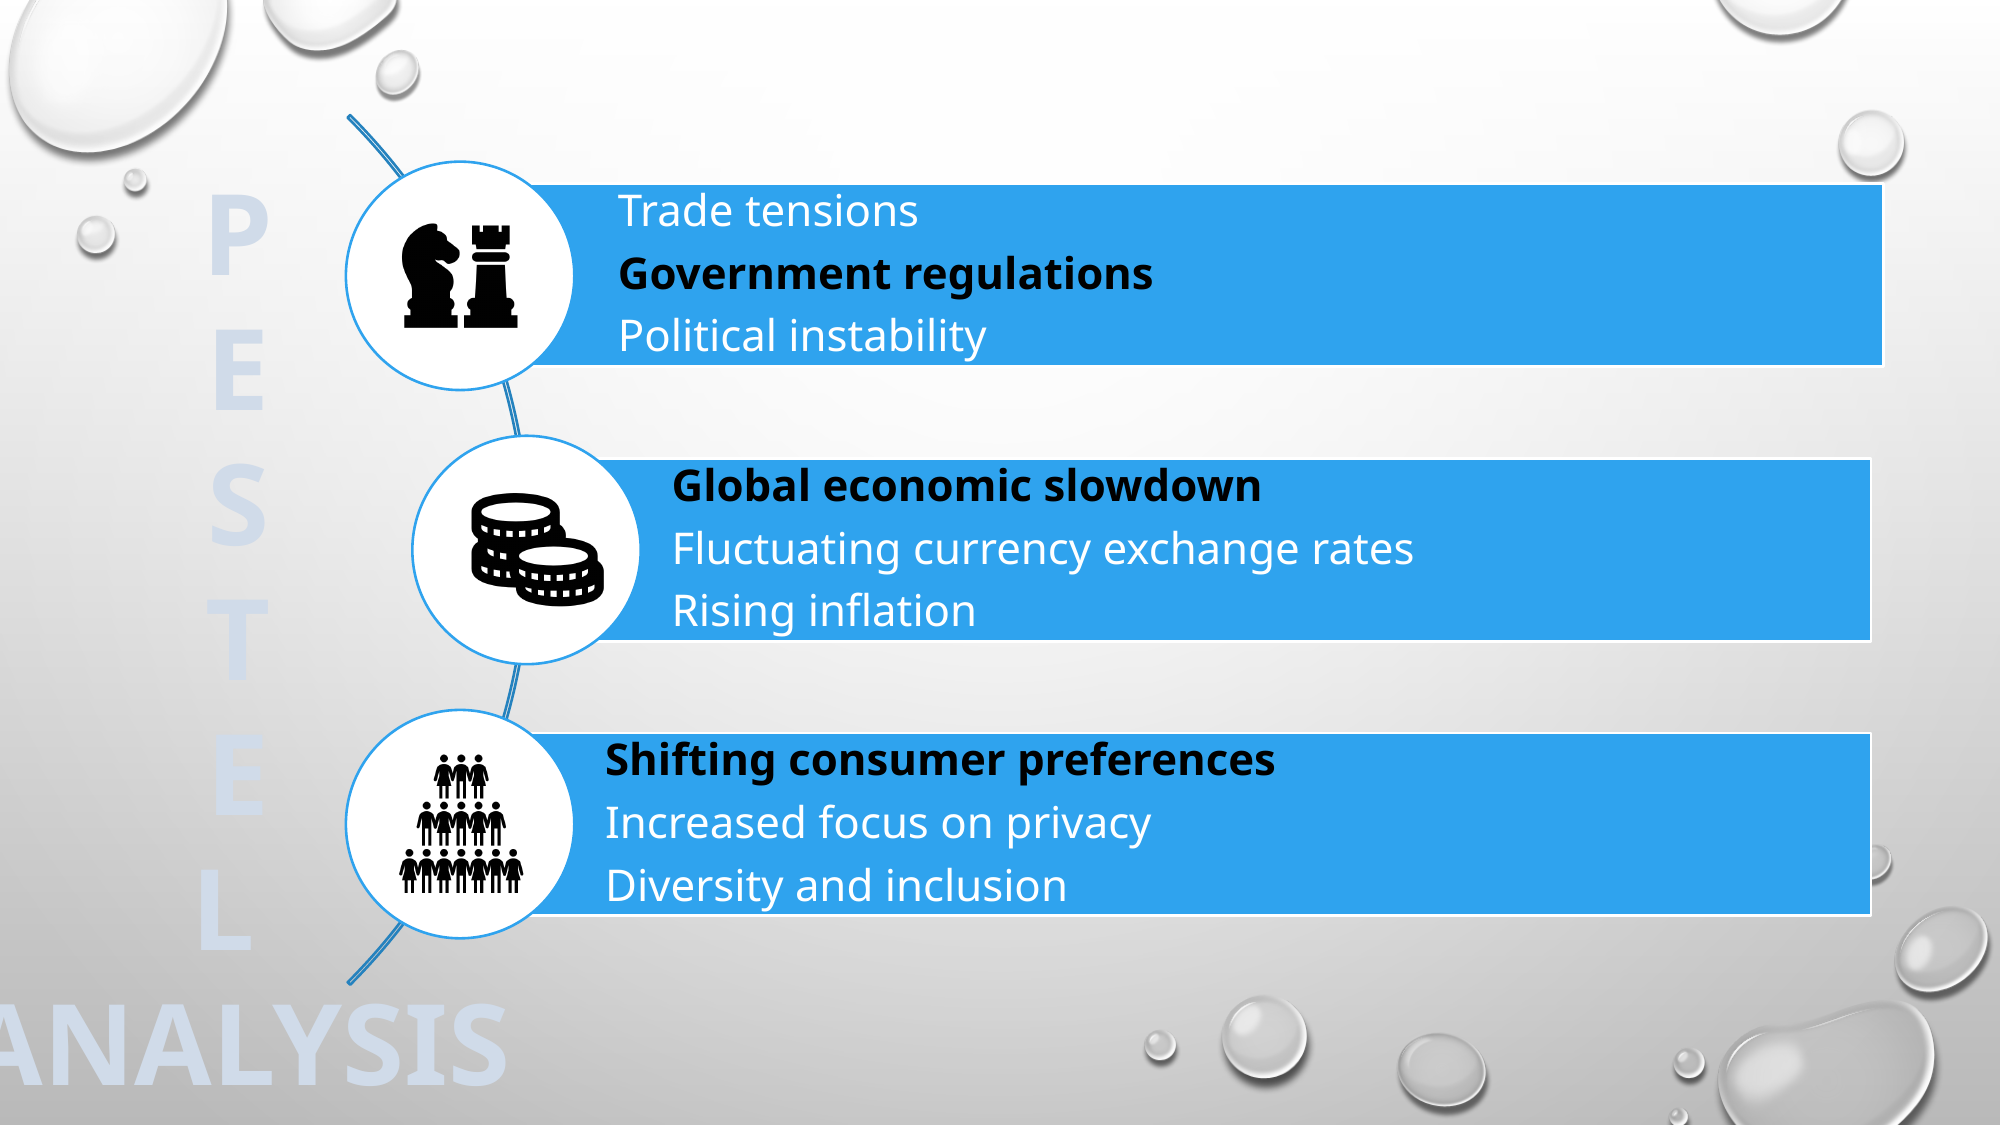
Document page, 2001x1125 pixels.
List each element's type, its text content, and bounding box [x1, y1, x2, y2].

picture [0, 0, 2000, 1125]
picture [459, 474, 611, 626]
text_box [333, 92, 1884, 1008]
picture [384, 199, 536, 351]
text_box P E S T E L ANALYSIS [0, 155, 526, 1116]
picture [384, 748, 536, 899]
